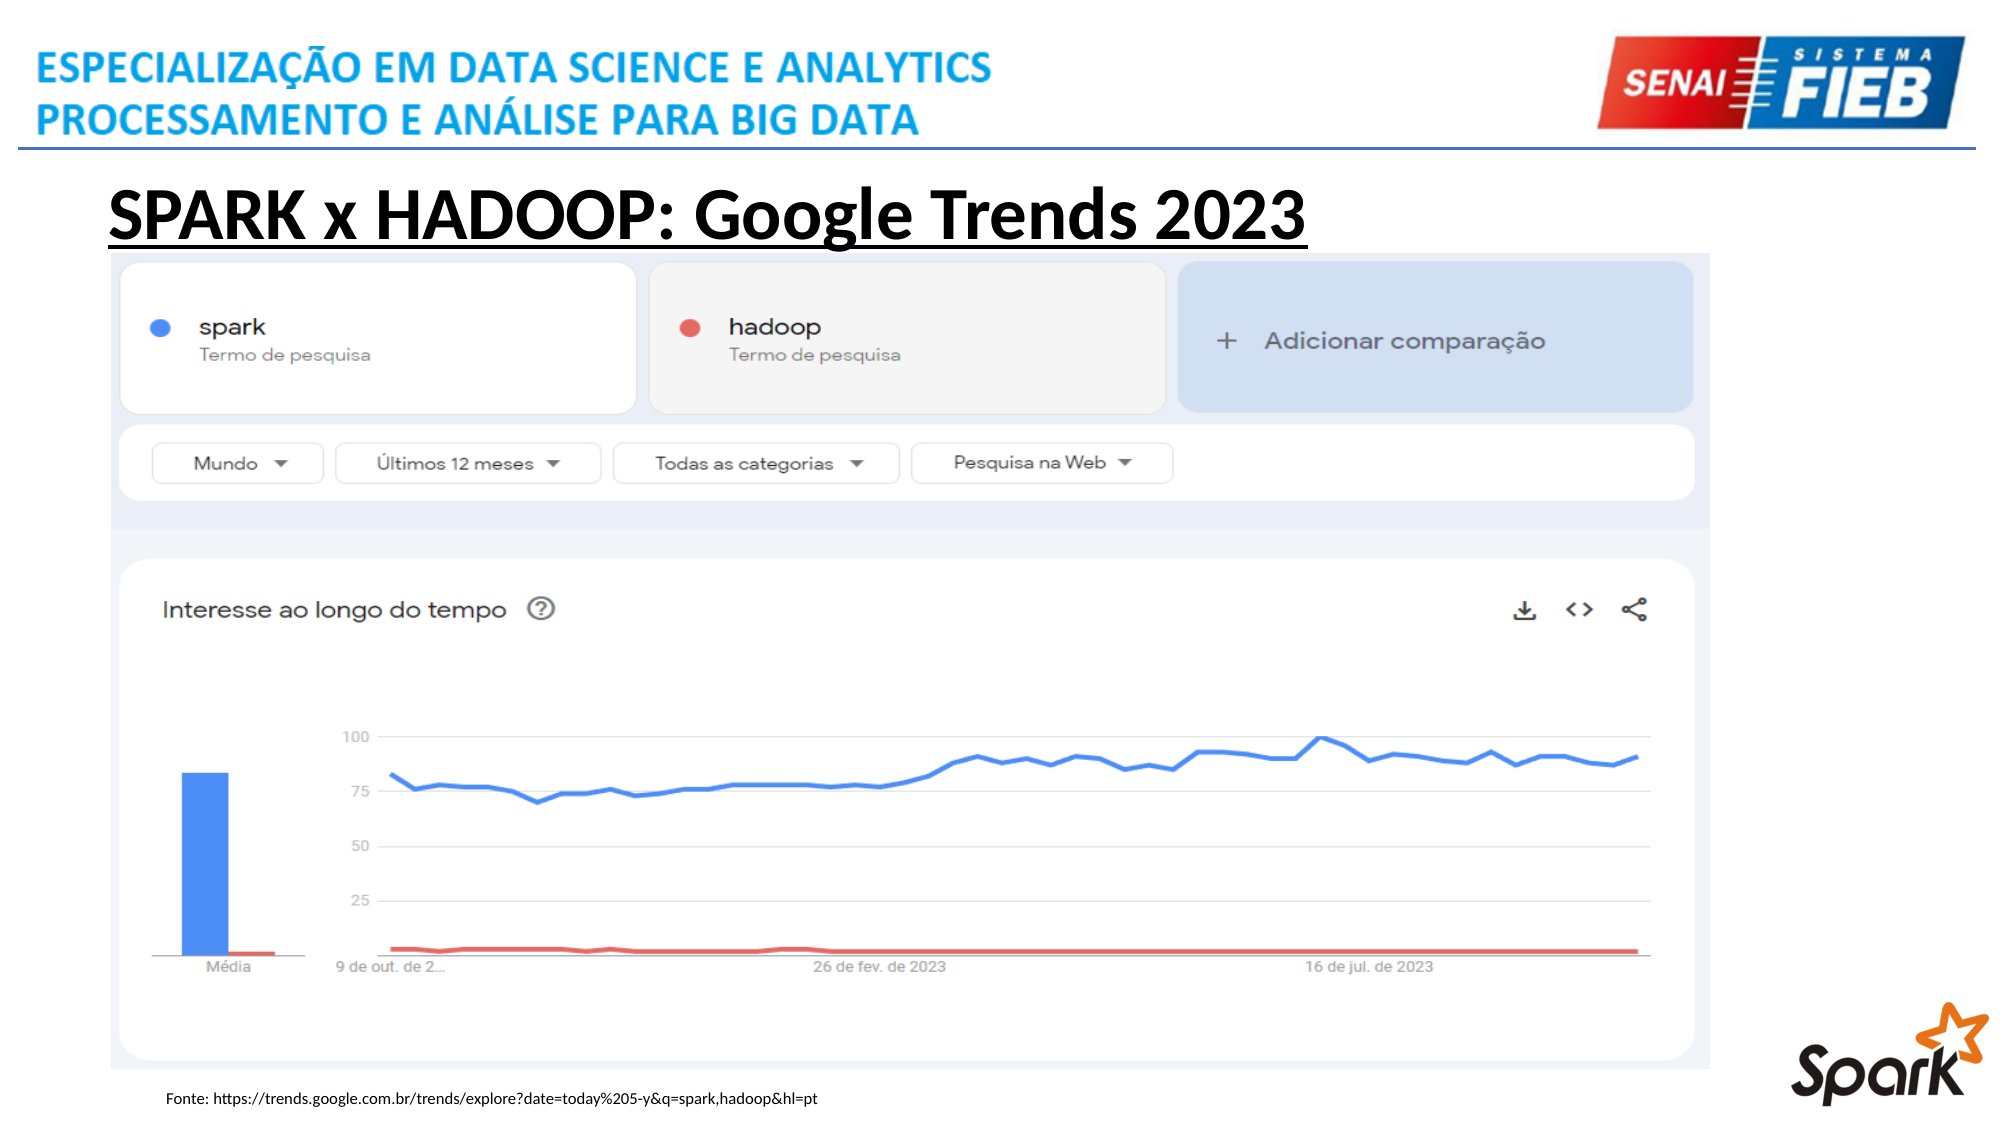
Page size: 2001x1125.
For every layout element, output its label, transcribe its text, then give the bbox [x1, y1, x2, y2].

text_box SPARK x HADOOP: Google Trends 2023 [93, 157, 1514, 263]
text_box Fonte: https://trends.google.com.br/trends/explore?date=today%205-y&q=spark,hadoop&hl=pt [151, 1080, 1482, 1116]
picture [1587, 13, 1976, 145]
picture [111, 253, 1710, 1069]
picture [1786, 1002, 1990, 1107]
picture [32, 46, 995, 89]
picture [32, 95, 922, 143]
